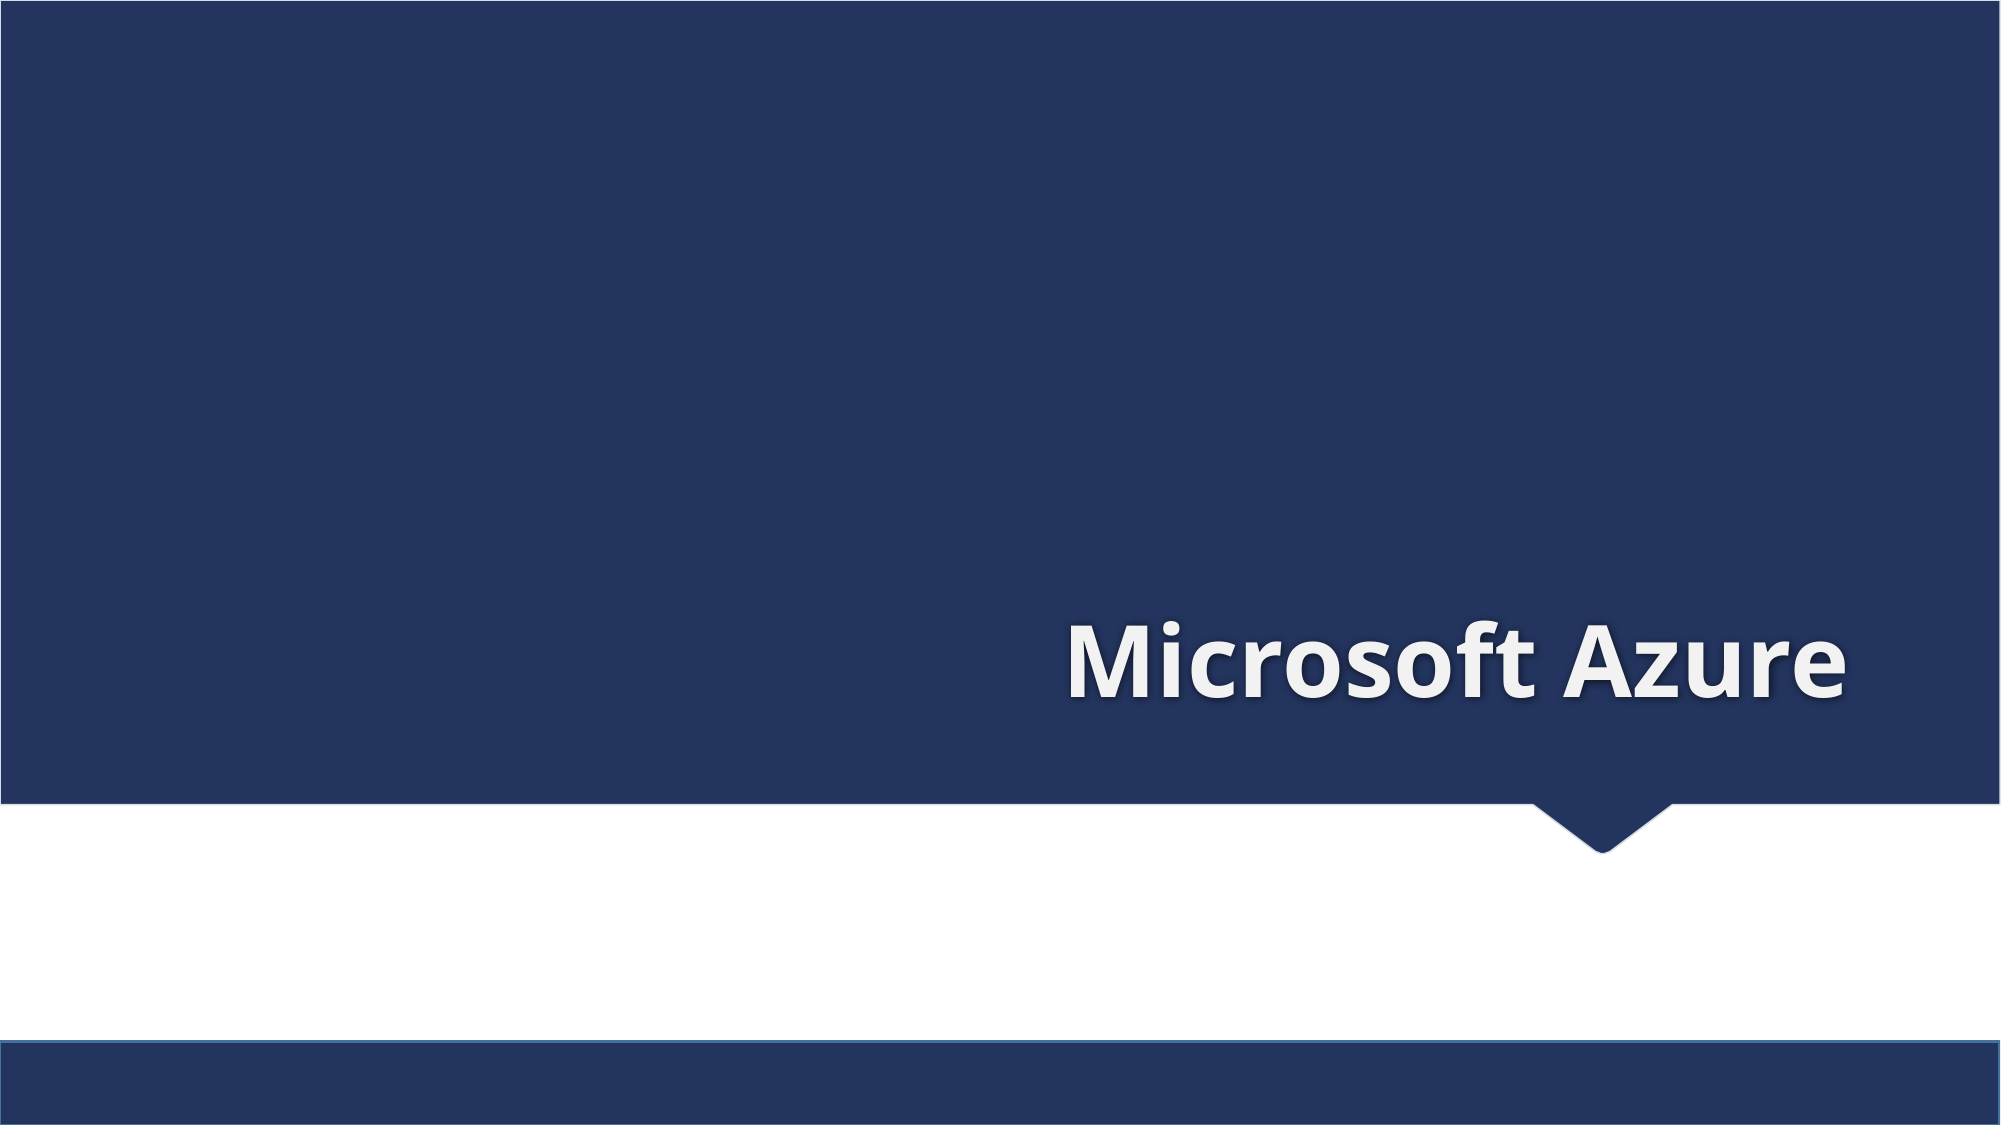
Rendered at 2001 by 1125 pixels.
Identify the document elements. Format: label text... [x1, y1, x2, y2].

title Microsoft Azure [132, 484, 1866, 726]
